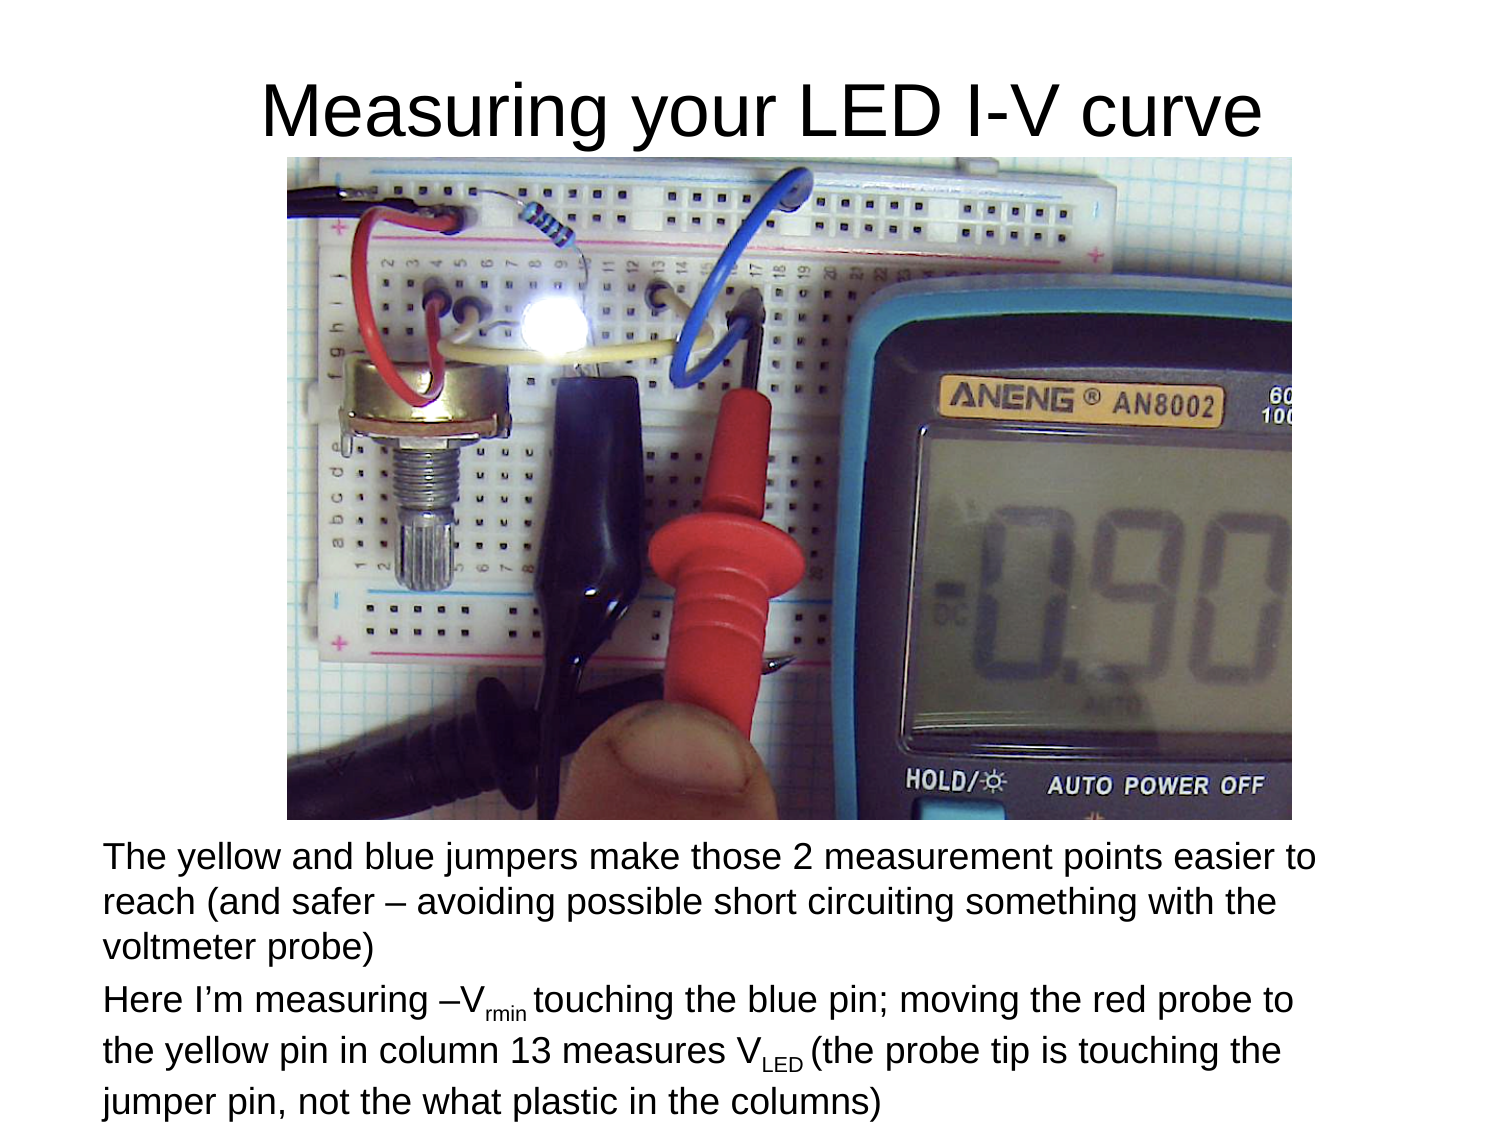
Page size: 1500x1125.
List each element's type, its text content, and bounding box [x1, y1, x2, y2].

list The yellow and blue jumpers make those 2 measurement points easier to reach (and safer – avoiding possible short circuiting something with the voltmeter probe) Here I’m measuring –Vrmin touching the blue pin; moving the red probe to the yellow pin in column 13 measures VLED (the probe tip is touching the jumper pin, not the what plastic in the columns) [87, 824, 1363, 1125]
picture [287, 156, 1292, 820]
title Measuring your LED I-V curve [125, 12, 1400, 200]
